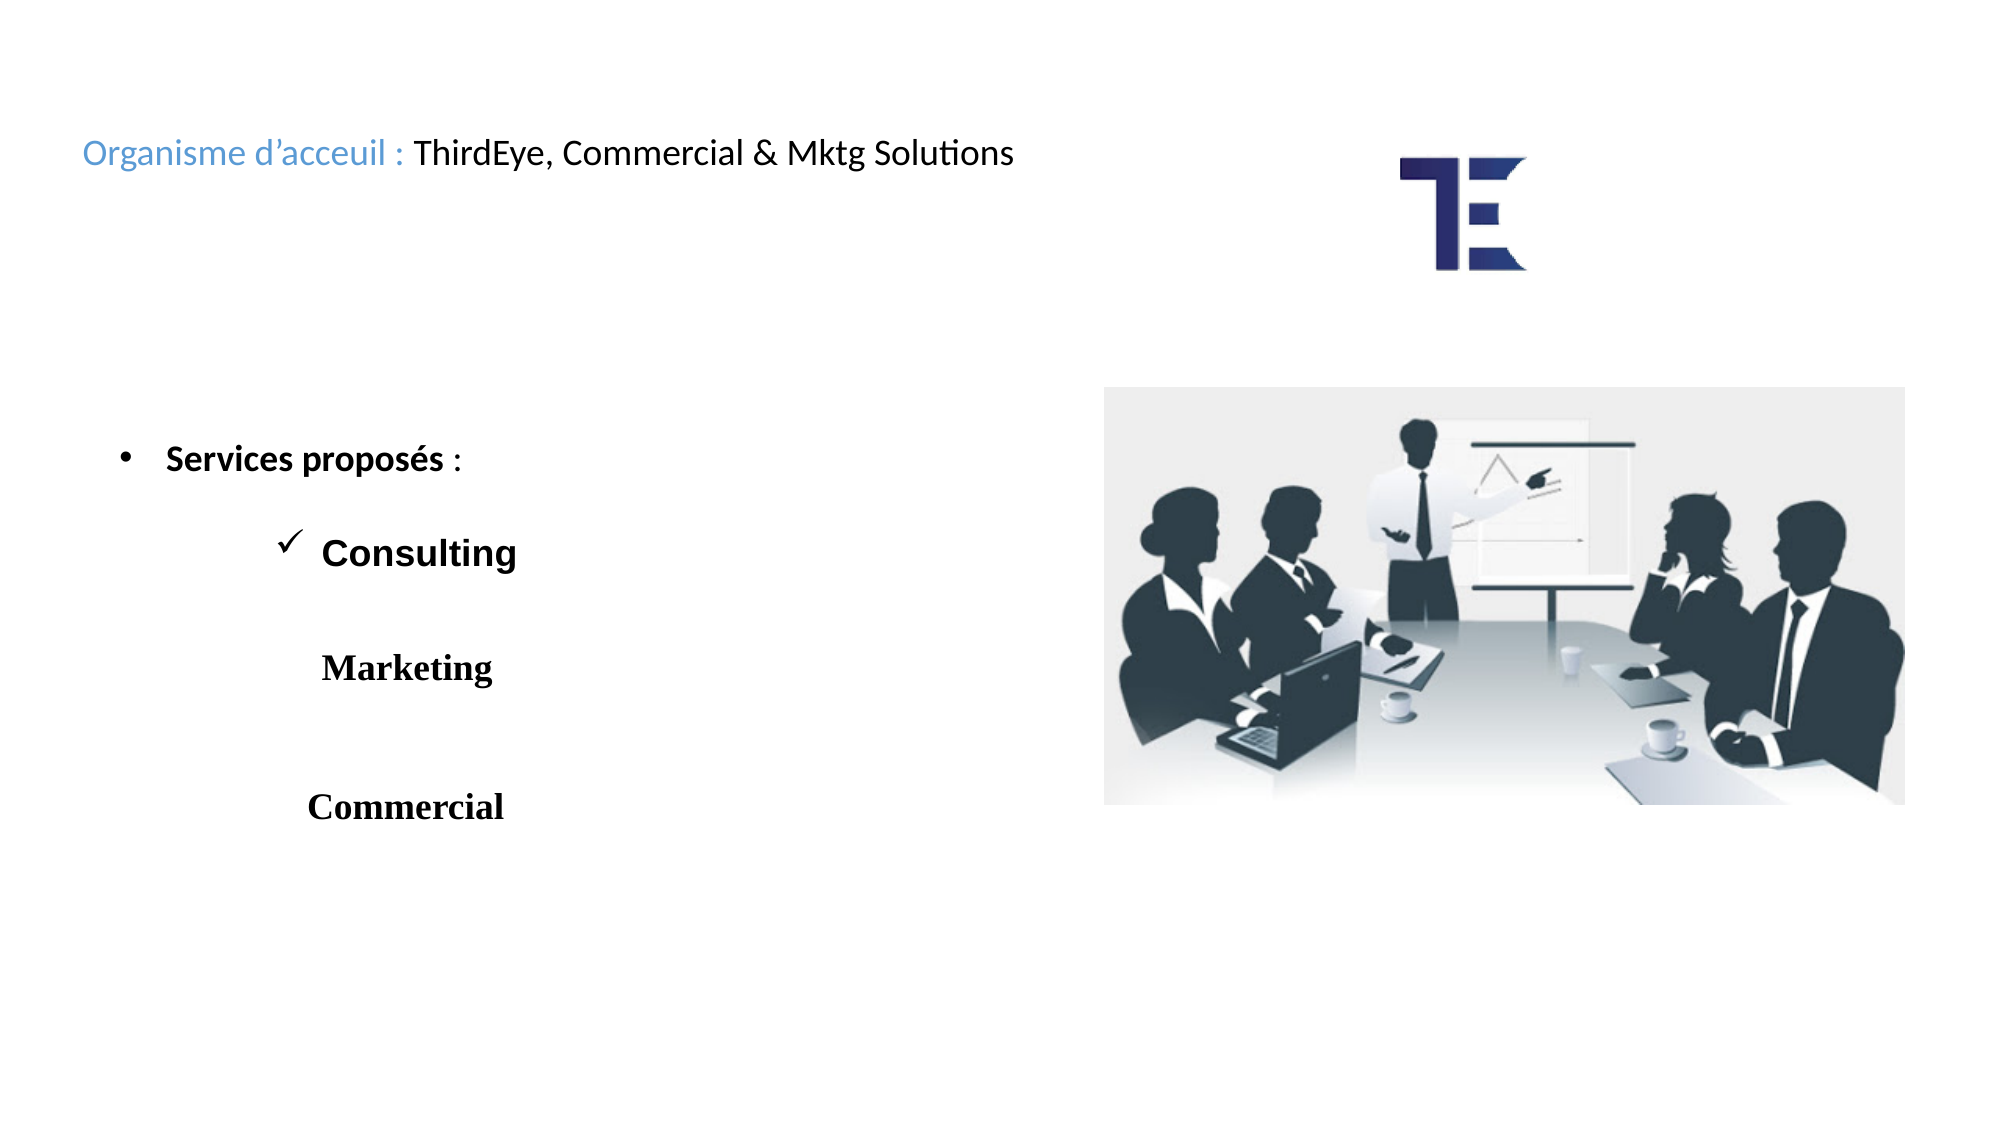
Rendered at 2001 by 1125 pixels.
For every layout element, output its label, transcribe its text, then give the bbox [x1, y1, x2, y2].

text_box Commercial [292, 774, 530, 835]
text_box Services proposés : [104, 426, 478, 487]
text_box Consulting [185, 496, 555, 583]
text_box Marketing [306, 635, 518, 695]
text_box Organisme d’acceuil : ThirdEye, Commercial & Mktg Solutions [67, 120, 1073, 180]
picture [1370, 120, 1558, 307]
picture [1104, 387, 1905, 805]
